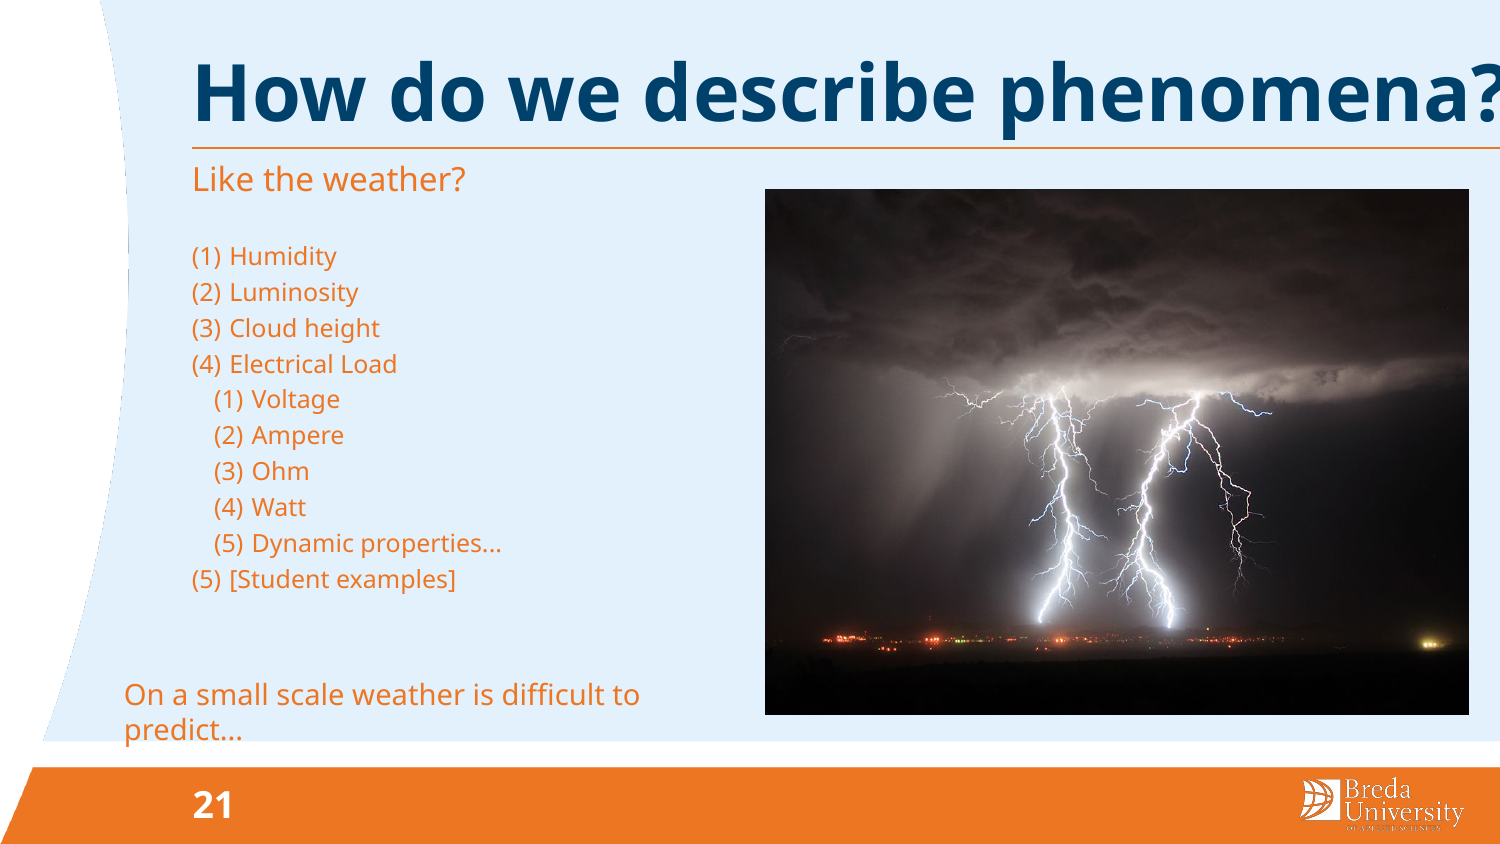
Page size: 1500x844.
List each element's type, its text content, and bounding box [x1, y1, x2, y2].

list Like the weather? Humidity Luminosity Cloud height Electrical Load Voltage Ampere Ohm Watt Dynamic properties... [Student examples] [191, 150, 1341, 643]
slide_number 21 [177, 773, 351, 819]
picture [0, 0, 1500, 844]
text_box On a small scale weather is difficult to predict... [123, 675, 750, 736]
title How do we describe phenomena? [191, 0, 1500, 138]
